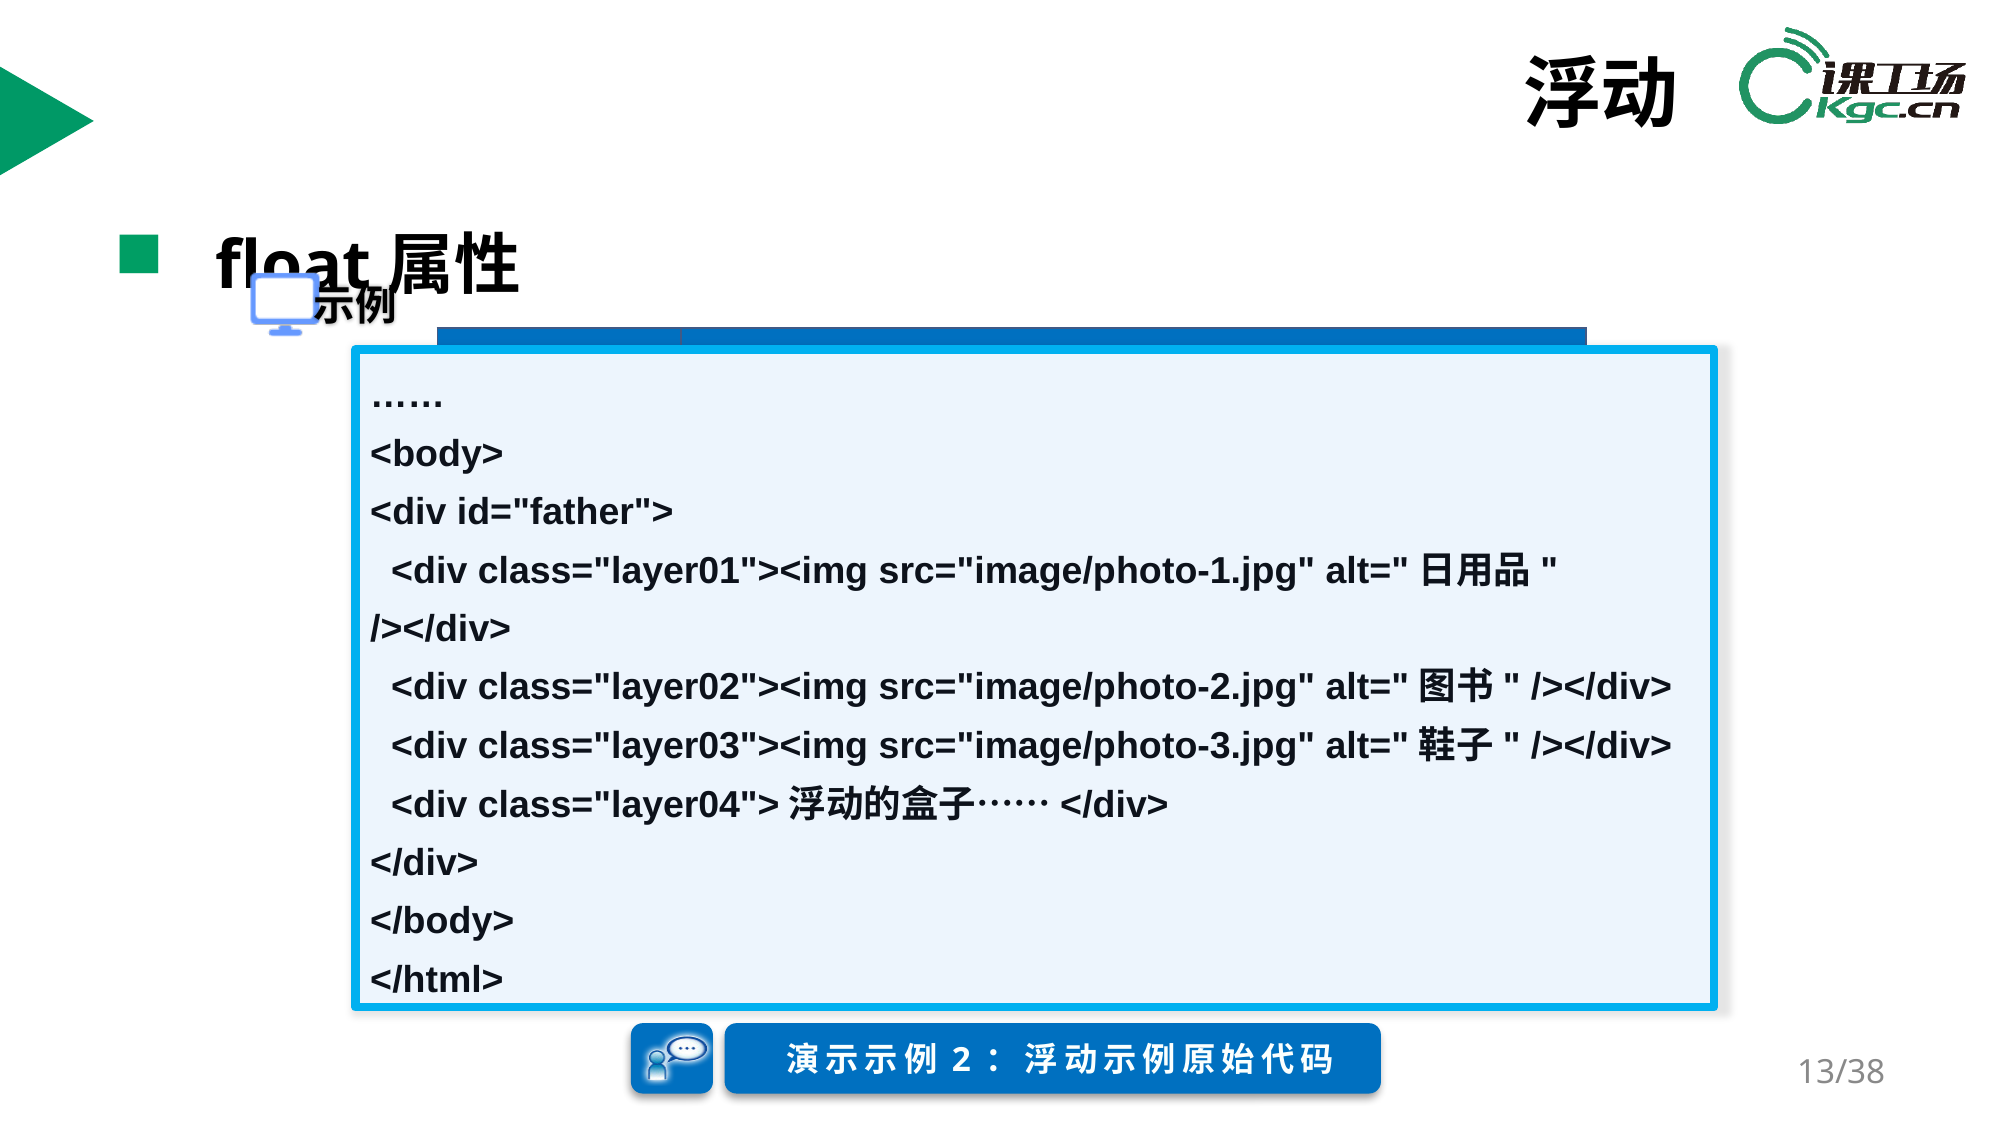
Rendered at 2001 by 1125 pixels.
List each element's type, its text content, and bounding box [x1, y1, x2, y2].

list float属性 [99, 214, 1900, 1005]
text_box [630, 1022, 1382, 1094]
table_header 属性值 [438, 329, 680, 346]
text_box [249, 269, 414, 338]
title 浮动 [1508, 46, 1721, 133]
slide_number 13/38 [1433, 1042, 1901, 1104]
picture [1739, 27, 1966, 124]
text_box …… <body> <div id="father"> <div class="layer01"><img src="image/photo-1.jpg" alt="日用品" /></div> <div class="layer02"><img src="image/photo-2.jpg" alt="图书" /></div> <div class="layer03"><img src="image/photo-3.jpg" alt="鞋子" /></div> <div class="layer04">浮动的盒子……</div> </div> </body> </html> [355, 349, 1714, 1008]
table_header 说明 [682, 329, 1585, 346]
